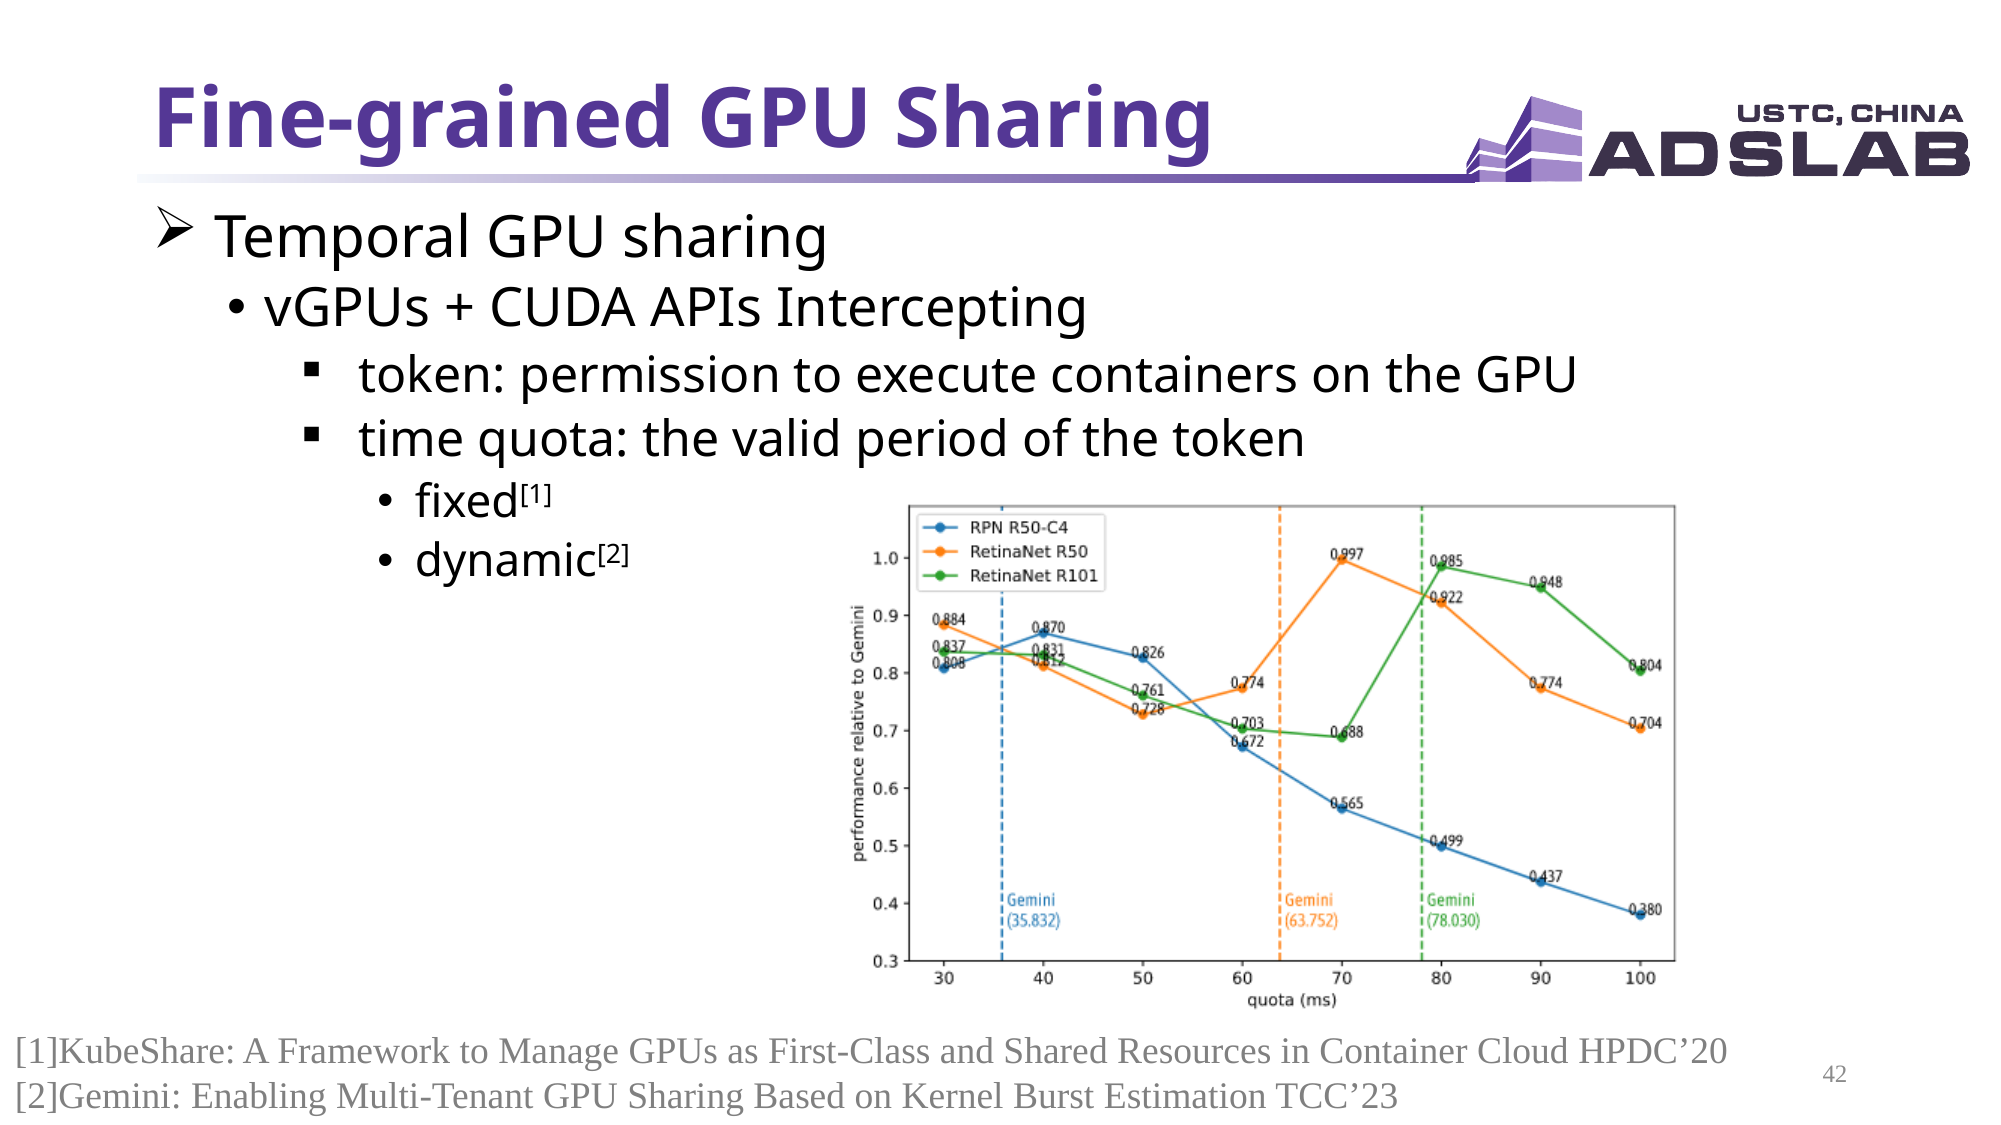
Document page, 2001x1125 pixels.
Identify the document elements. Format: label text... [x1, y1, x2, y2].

title Fine-grained GPU Sharing [137, 63, 1863, 177]
text_box [1]KubeShare: A Framework to Manage GPUs as First-Class and Shared Resources in Container Cloud HPDC’20 [2]Gemini: Enabling Multi-Tenant GPU Sharing Based on Kernel Burst Estimation TCC’23 [0, 1019, 1809, 1124]
picture [1470, 93, 1976, 183]
picture [826, 472, 1692, 1020]
list Temporal GPU sharing vGPUs + CUDA APIs Intercepting token: permission to execute containers on the GPU time quota: the valid period of the token fixed[1] dynamic[2] [137, 199, 1912, 1087]
